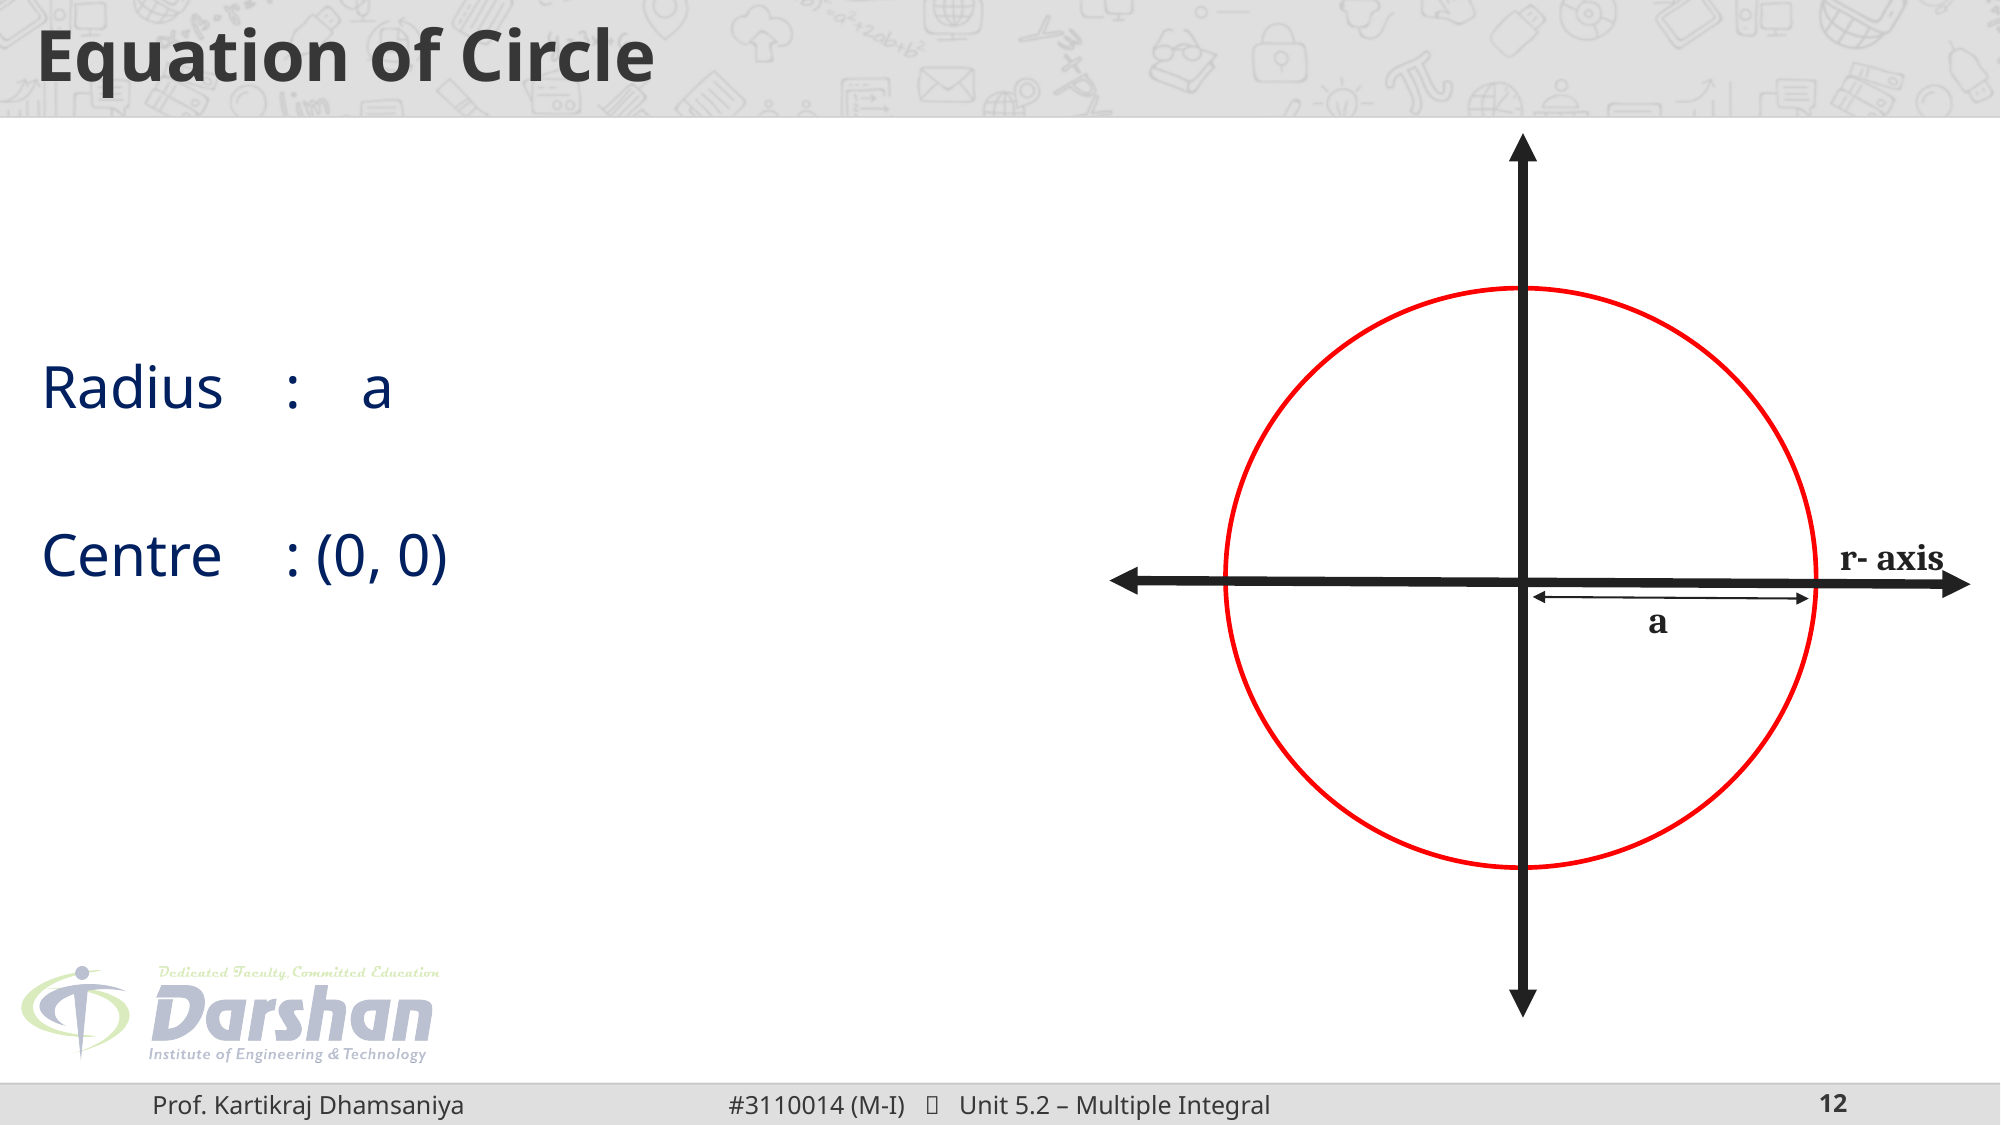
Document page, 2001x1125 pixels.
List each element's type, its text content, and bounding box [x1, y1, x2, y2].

text_box a [1633, 589, 1734, 596]
title Equation of Circle [0, 0, 2000, 117]
text_box r- axis [1825, 525, 1977, 586]
text_box [1224, 586, 1518, 869]
text_box [1224, 287, 1518, 577]
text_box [1109, 580, 1971, 585]
text_box [1528, 588, 1817, 869]
text_box [1528, 287, 1818, 578]
text_box a [1633, 599, 1734, 649]
